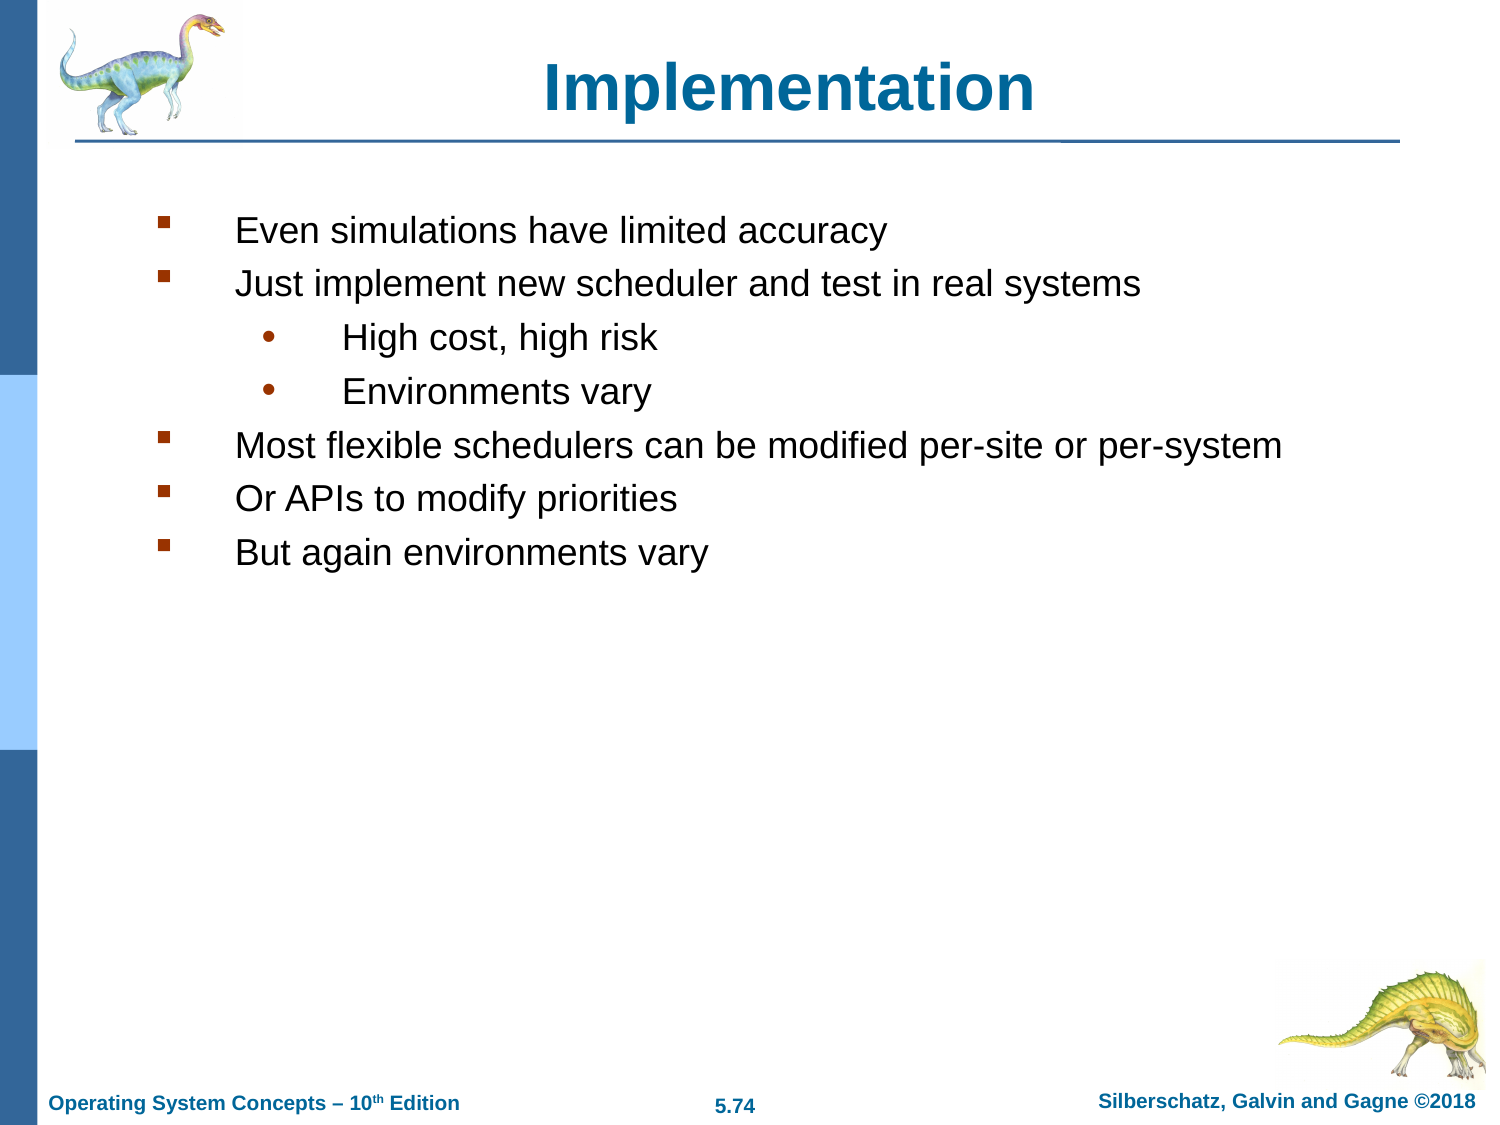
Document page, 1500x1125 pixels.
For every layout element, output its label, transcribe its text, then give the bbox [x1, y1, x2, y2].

picture [1275, 959, 1486, 1090]
picture [46, 0, 243, 149]
title Implementation [230, 37, 1350, 132]
text_box Even simulations have limited accuracy Just implement new scheduler and test in real systems High cost, high risk Environments vary Most flexible schedulers can be modified per-site or per-system Or APIs to modify priorities But again environments vary [139, 198, 1375, 942]
